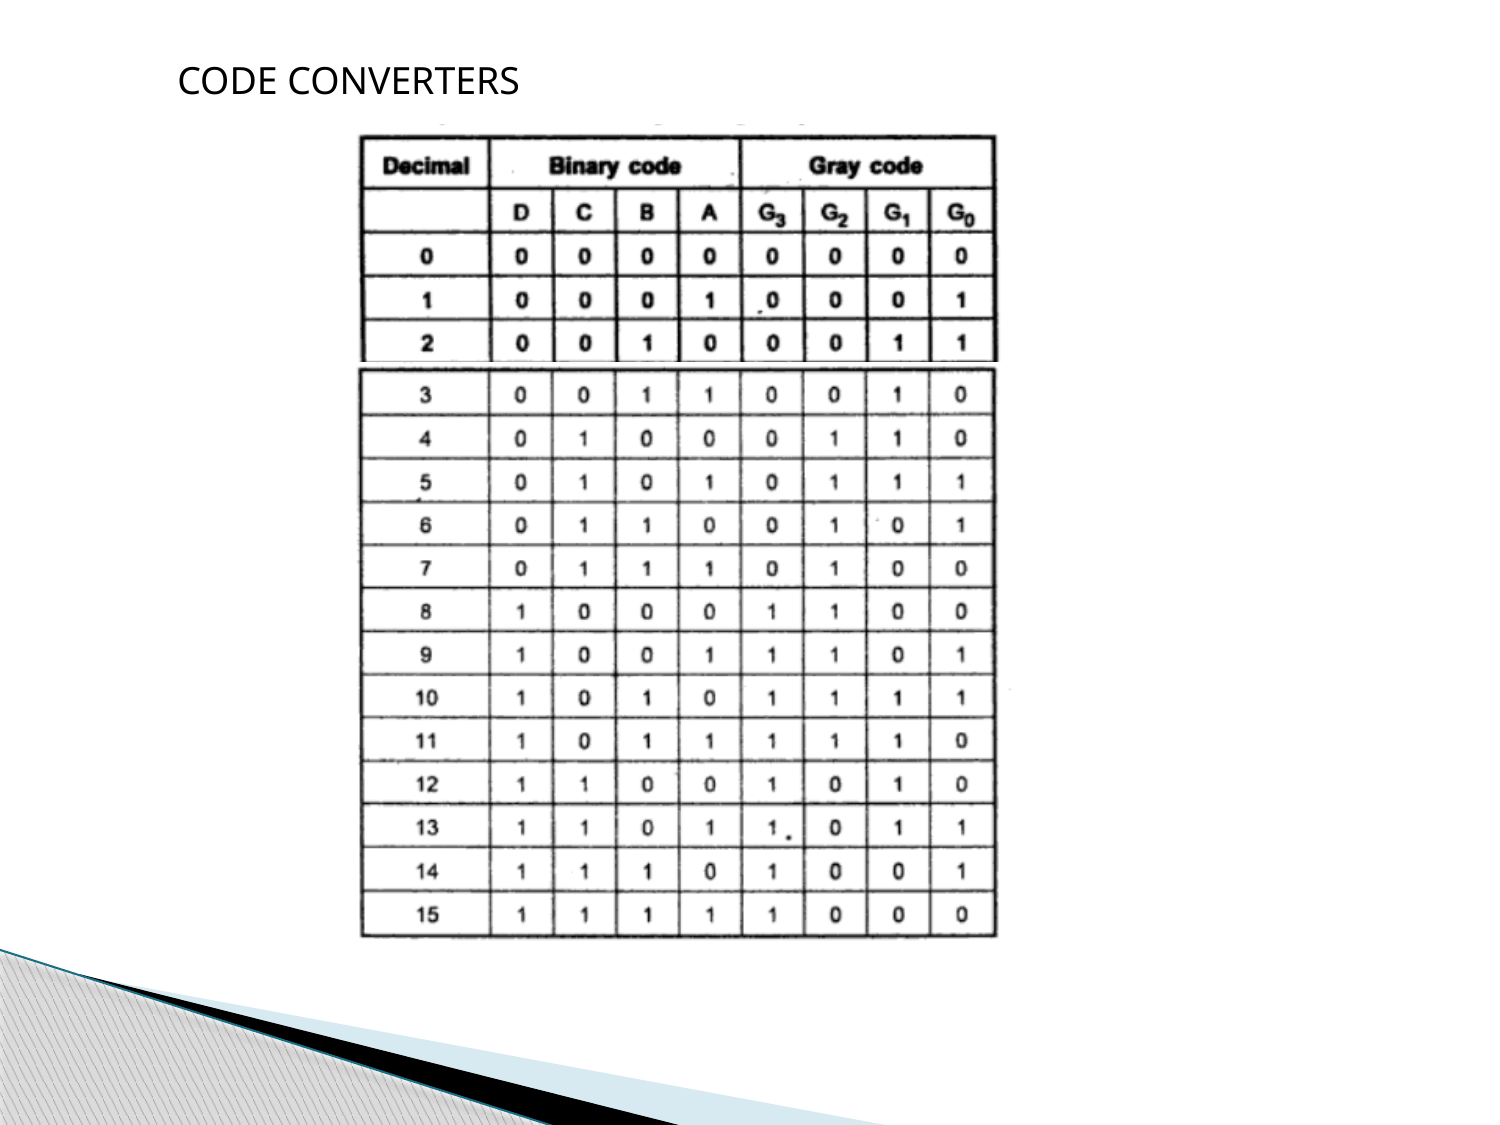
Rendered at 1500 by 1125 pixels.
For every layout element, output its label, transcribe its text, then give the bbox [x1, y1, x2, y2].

text_box CODE CONVERTERS [162, 49, 552, 110]
picture [324, 124, 1046, 951]
